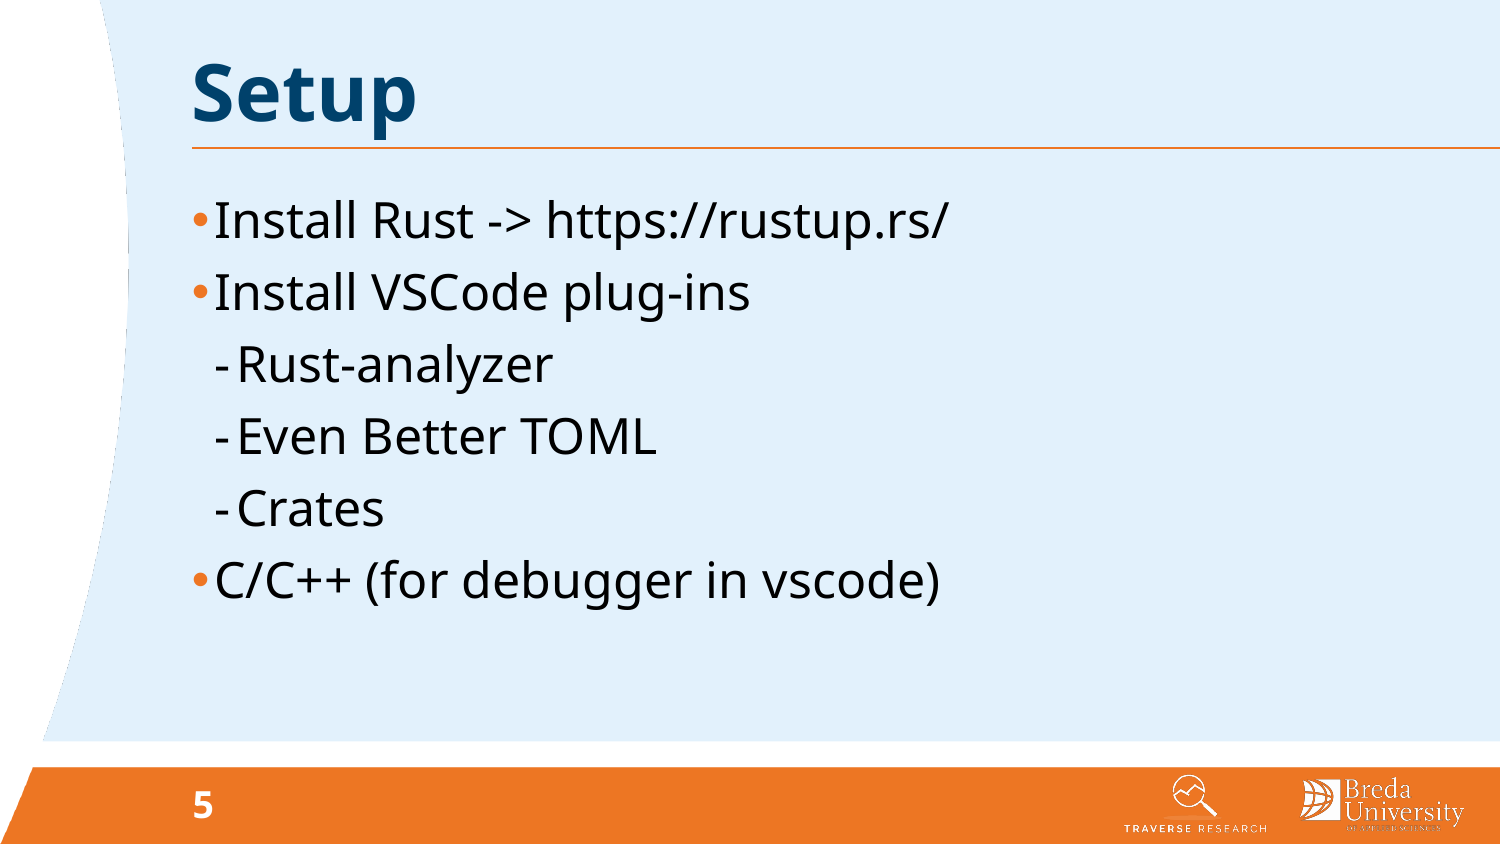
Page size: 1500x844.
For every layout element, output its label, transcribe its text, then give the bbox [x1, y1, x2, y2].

slide_number 5 [177, 773, 351, 819]
title Setup [191, 3, 1341, 138]
list Install Rust -> https://rustup.rs/ Install VSCode plug-ins Rust-analyzer Even Better TOML Crates C/C++ (for debugger in vscode) [191, 176, 1341, 741]
picture [0, 0, 1500, 844]
